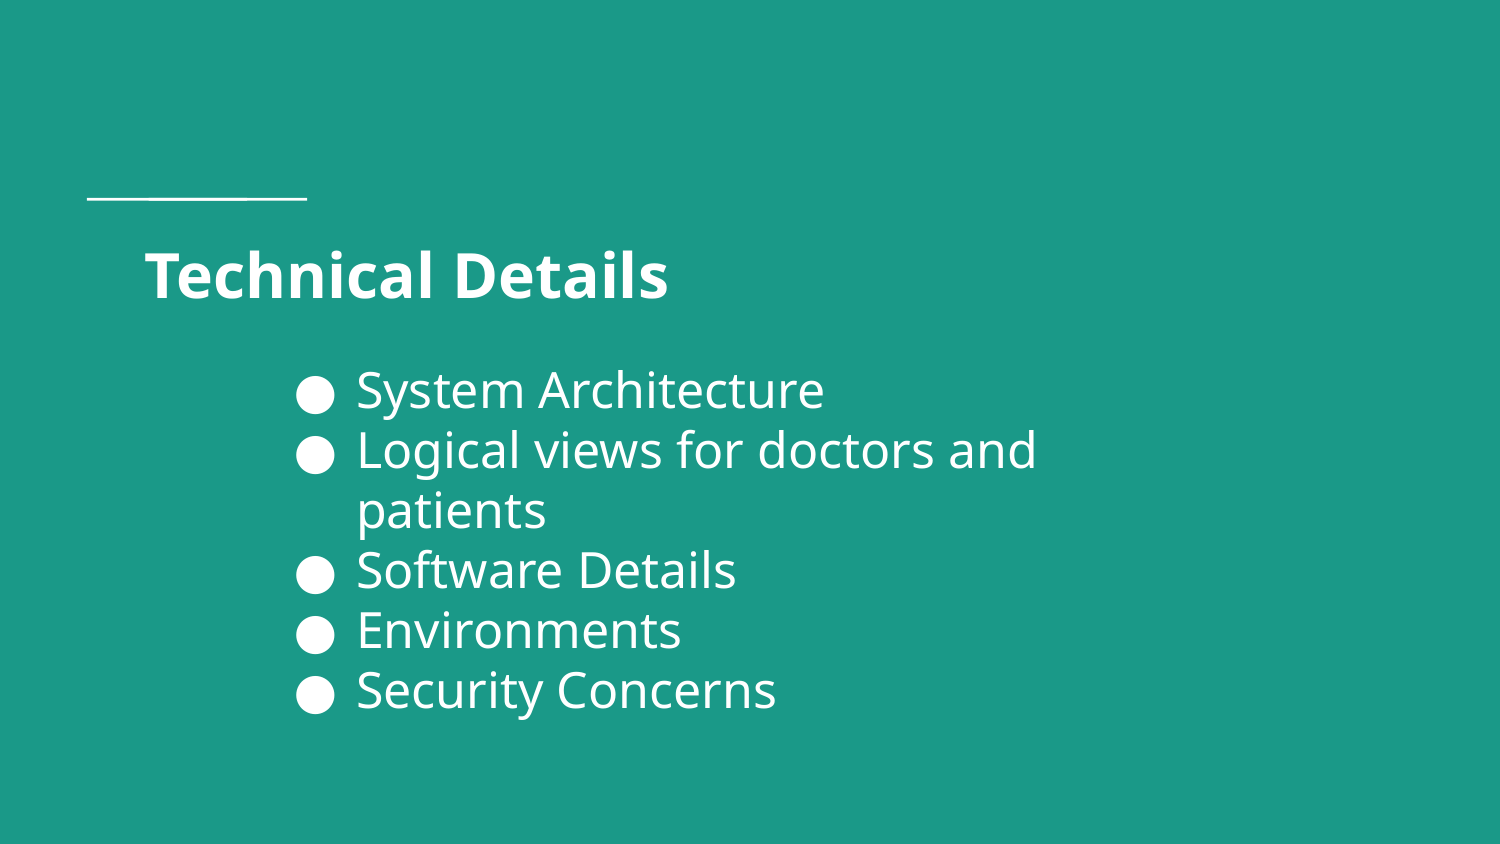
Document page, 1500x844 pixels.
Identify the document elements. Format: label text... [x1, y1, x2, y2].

title Technical Details [130, 220, 1392, 317]
text_box System Architecture Logical views for doctors and patients Software Details Environments Security Concerns [265, 343, 1201, 795]
